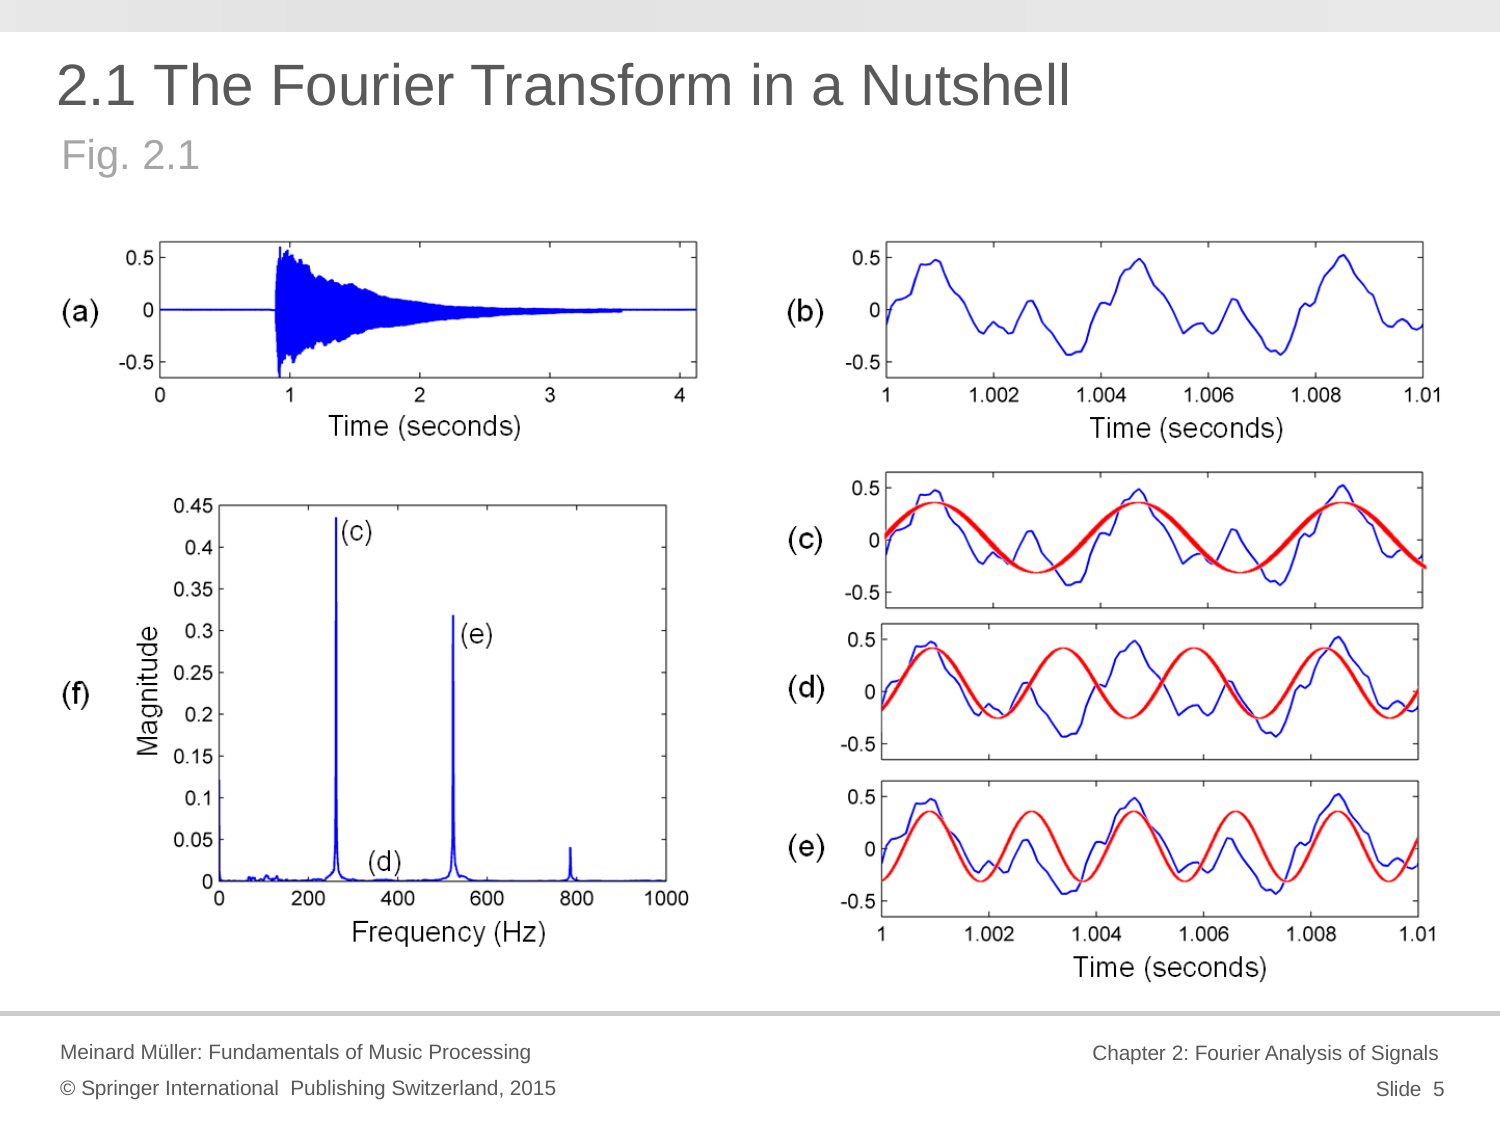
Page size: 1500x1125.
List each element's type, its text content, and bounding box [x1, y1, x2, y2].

title 2.1 The Fourier Transform in a Nutshell [40, 39, 1448, 133]
list Fig. 2.1 [46, 115, 276, 198]
picture [0, 0, 1500, 32]
picture [41, 229, 1490, 1004]
